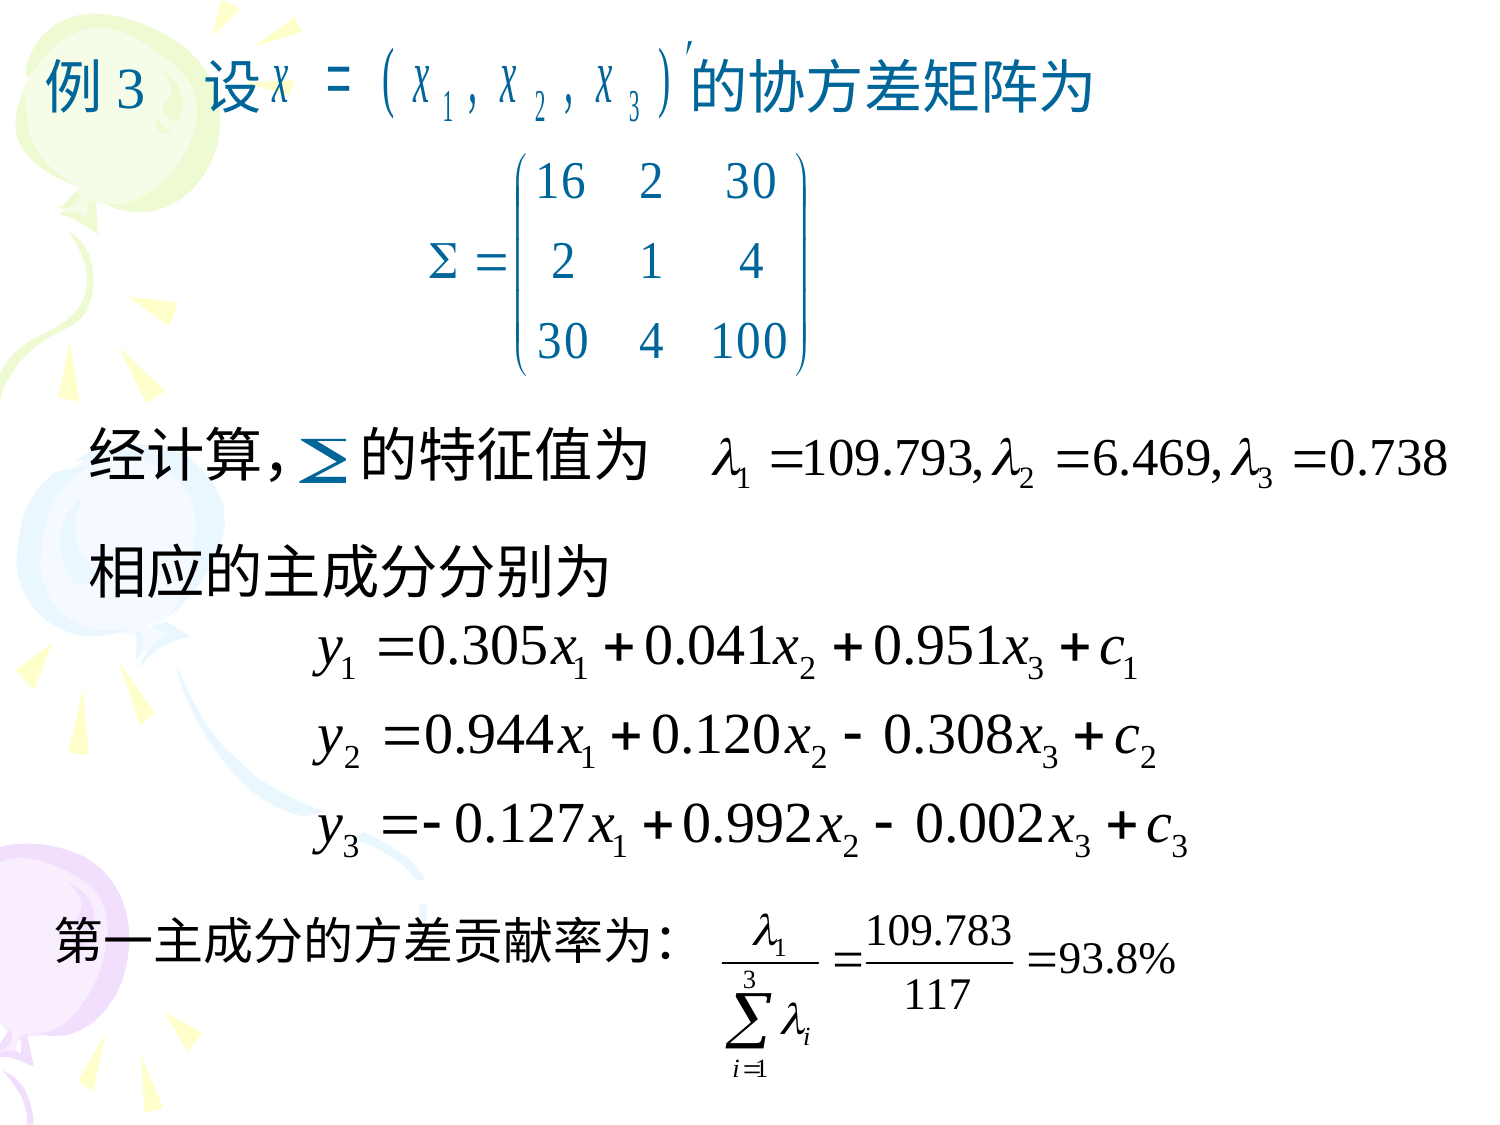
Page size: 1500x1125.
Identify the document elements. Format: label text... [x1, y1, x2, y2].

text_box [29, 23, 1476, 387]
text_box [303, 608, 1199, 870]
text_box 第一主成分的方差贡献率为： [38, 902, 712, 978]
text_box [702, 421, 1457, 502]
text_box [58, 409, 682, 497]
text_box 相应的主成分分别为 [73, 527, 628, 613]
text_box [714, 902, 1185, 1087]
